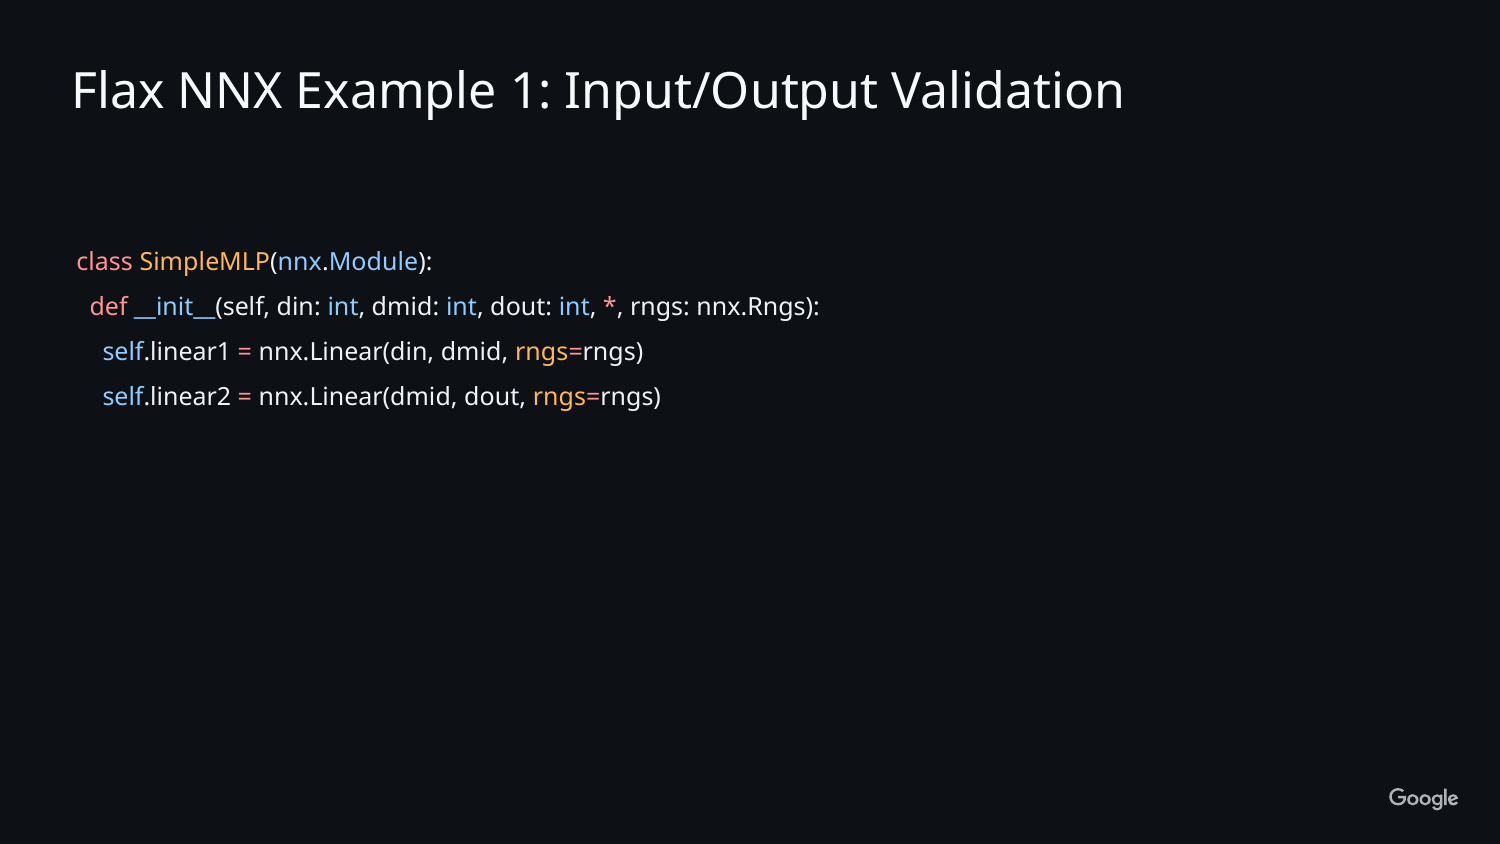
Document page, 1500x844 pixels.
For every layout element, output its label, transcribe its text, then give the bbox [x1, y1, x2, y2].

title Flax NNX Example 1: Input/Output Validation [56, 43, 1313, 215]
text_box class SimpleMLP(nnx.Module): def __init__(self, din: int, dmid: int, dout: int, *, rngs: nnx.Rngs): self.linear1 = nnx.Linear(din, dmid, rngs=rngs) self.linear2 = nnx.Linear(dmid, dout, rngs=rngs) [61, 215, 1432, 425]
